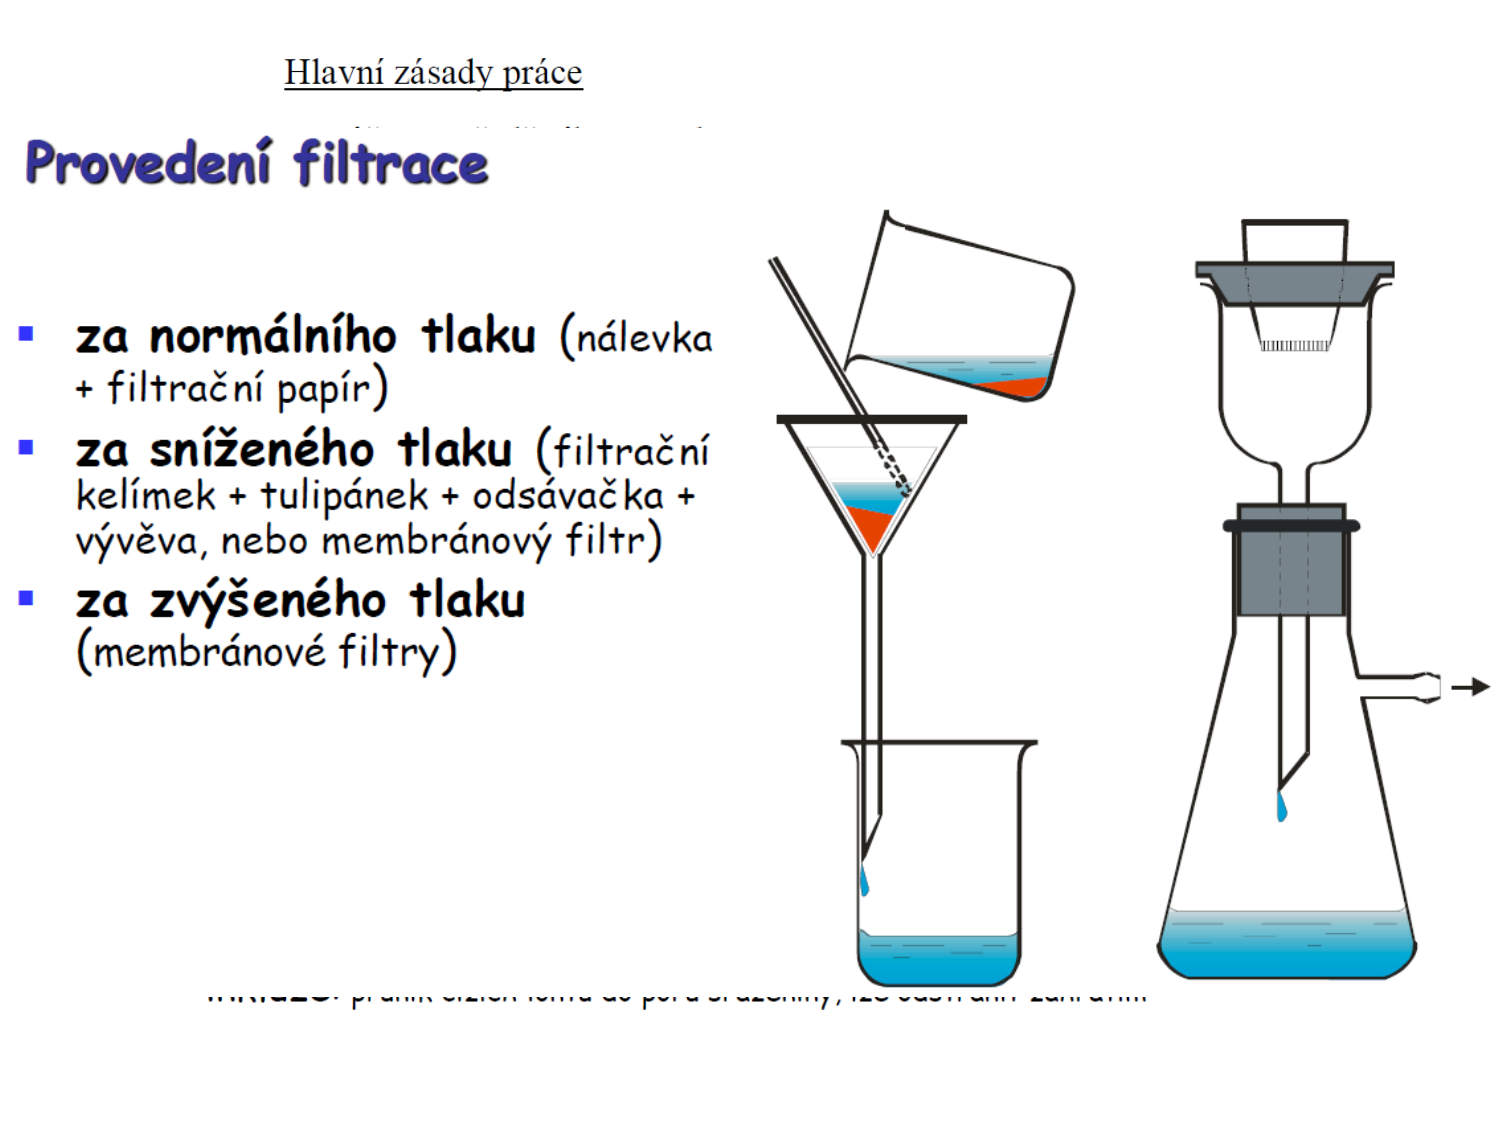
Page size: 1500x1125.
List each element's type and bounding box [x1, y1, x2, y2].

picture [0, 41, 1500, 1031]
